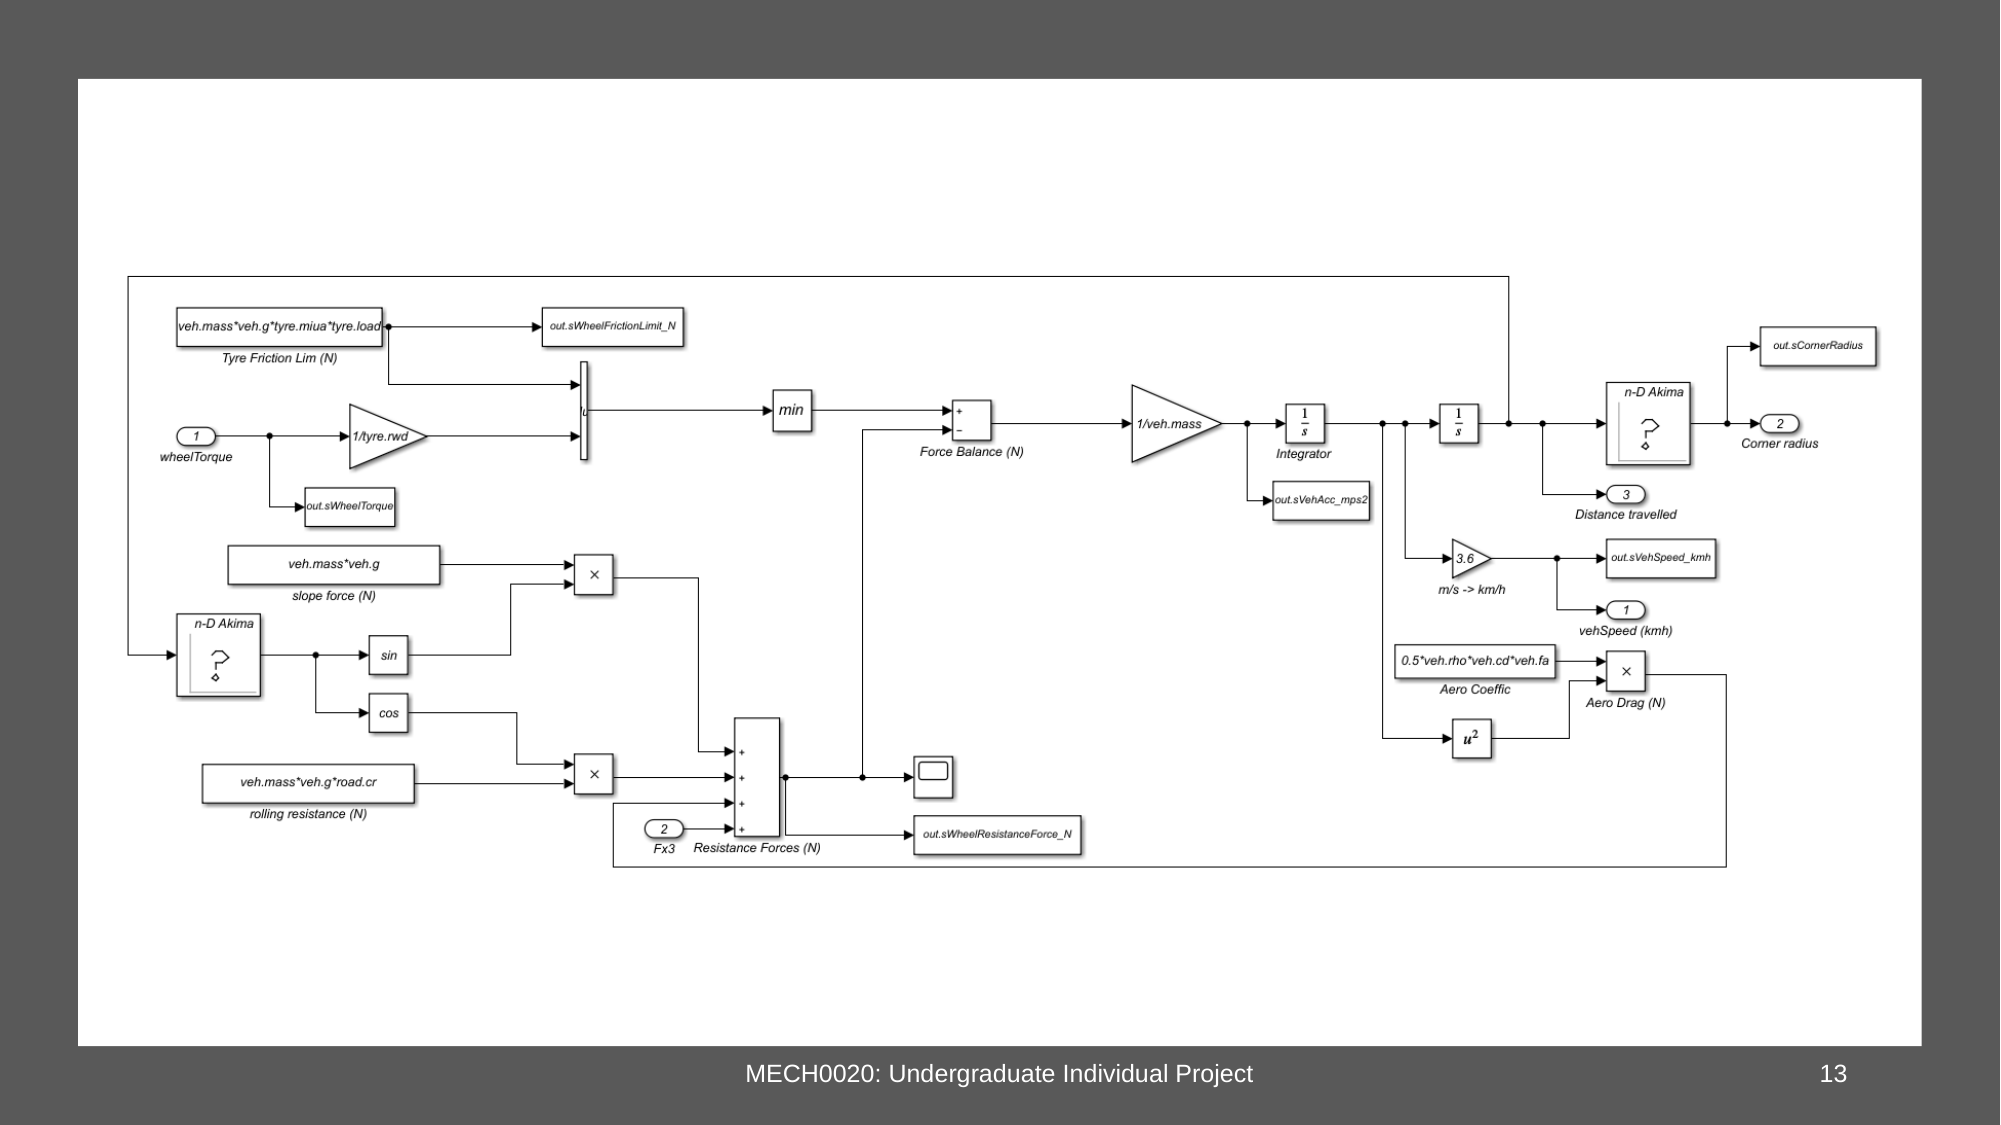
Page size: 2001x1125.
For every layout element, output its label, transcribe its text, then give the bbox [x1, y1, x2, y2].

picture [105, 242, 1895, 883]
text_box [0, 0, 2000, 1125]
footer MECH0020: Undergraduate Individual Project [662, 1042, 1338, 1103]
slide_number 13 [1412, 1042, 1863, 1103]
text_box [77, 78, 1923, 1047]
